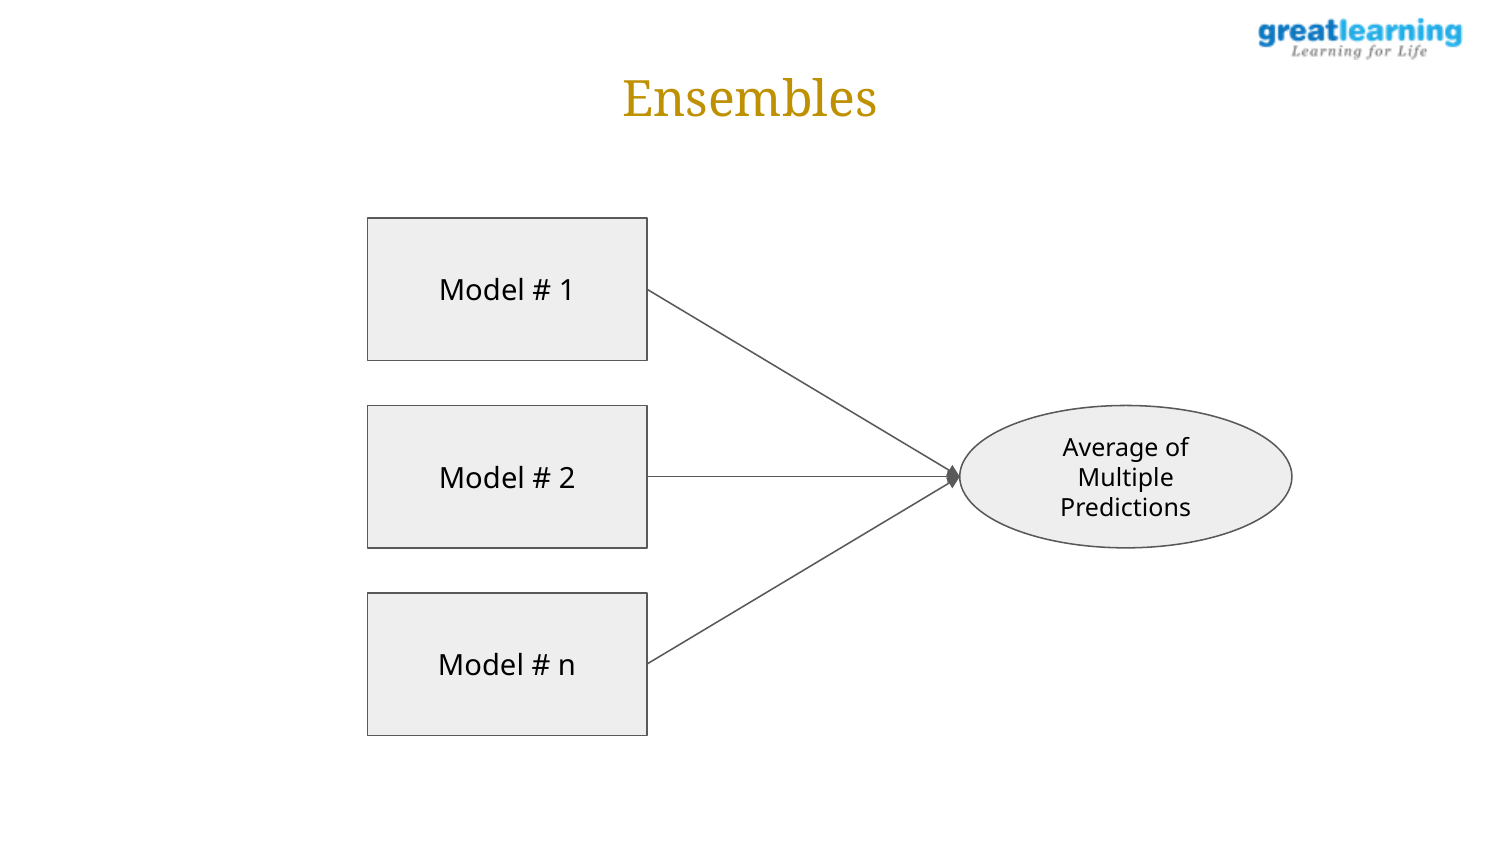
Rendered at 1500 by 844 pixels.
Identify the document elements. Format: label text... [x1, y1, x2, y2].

text_box Average of Multiple Predictions [964, 405, 1292, 548]
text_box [646, 288, 960, 475]
text_box Model # 1 [367, 217, 647, 361]
picture [1258, 17, 1463, 60]
text_box Ensembles [154, 61, 1346, 132]
text_box Model # 2 [367, 405, 641, 548]
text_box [646, 476, 960, 665]
text_box Model # n [367, 592, 647, 736]
